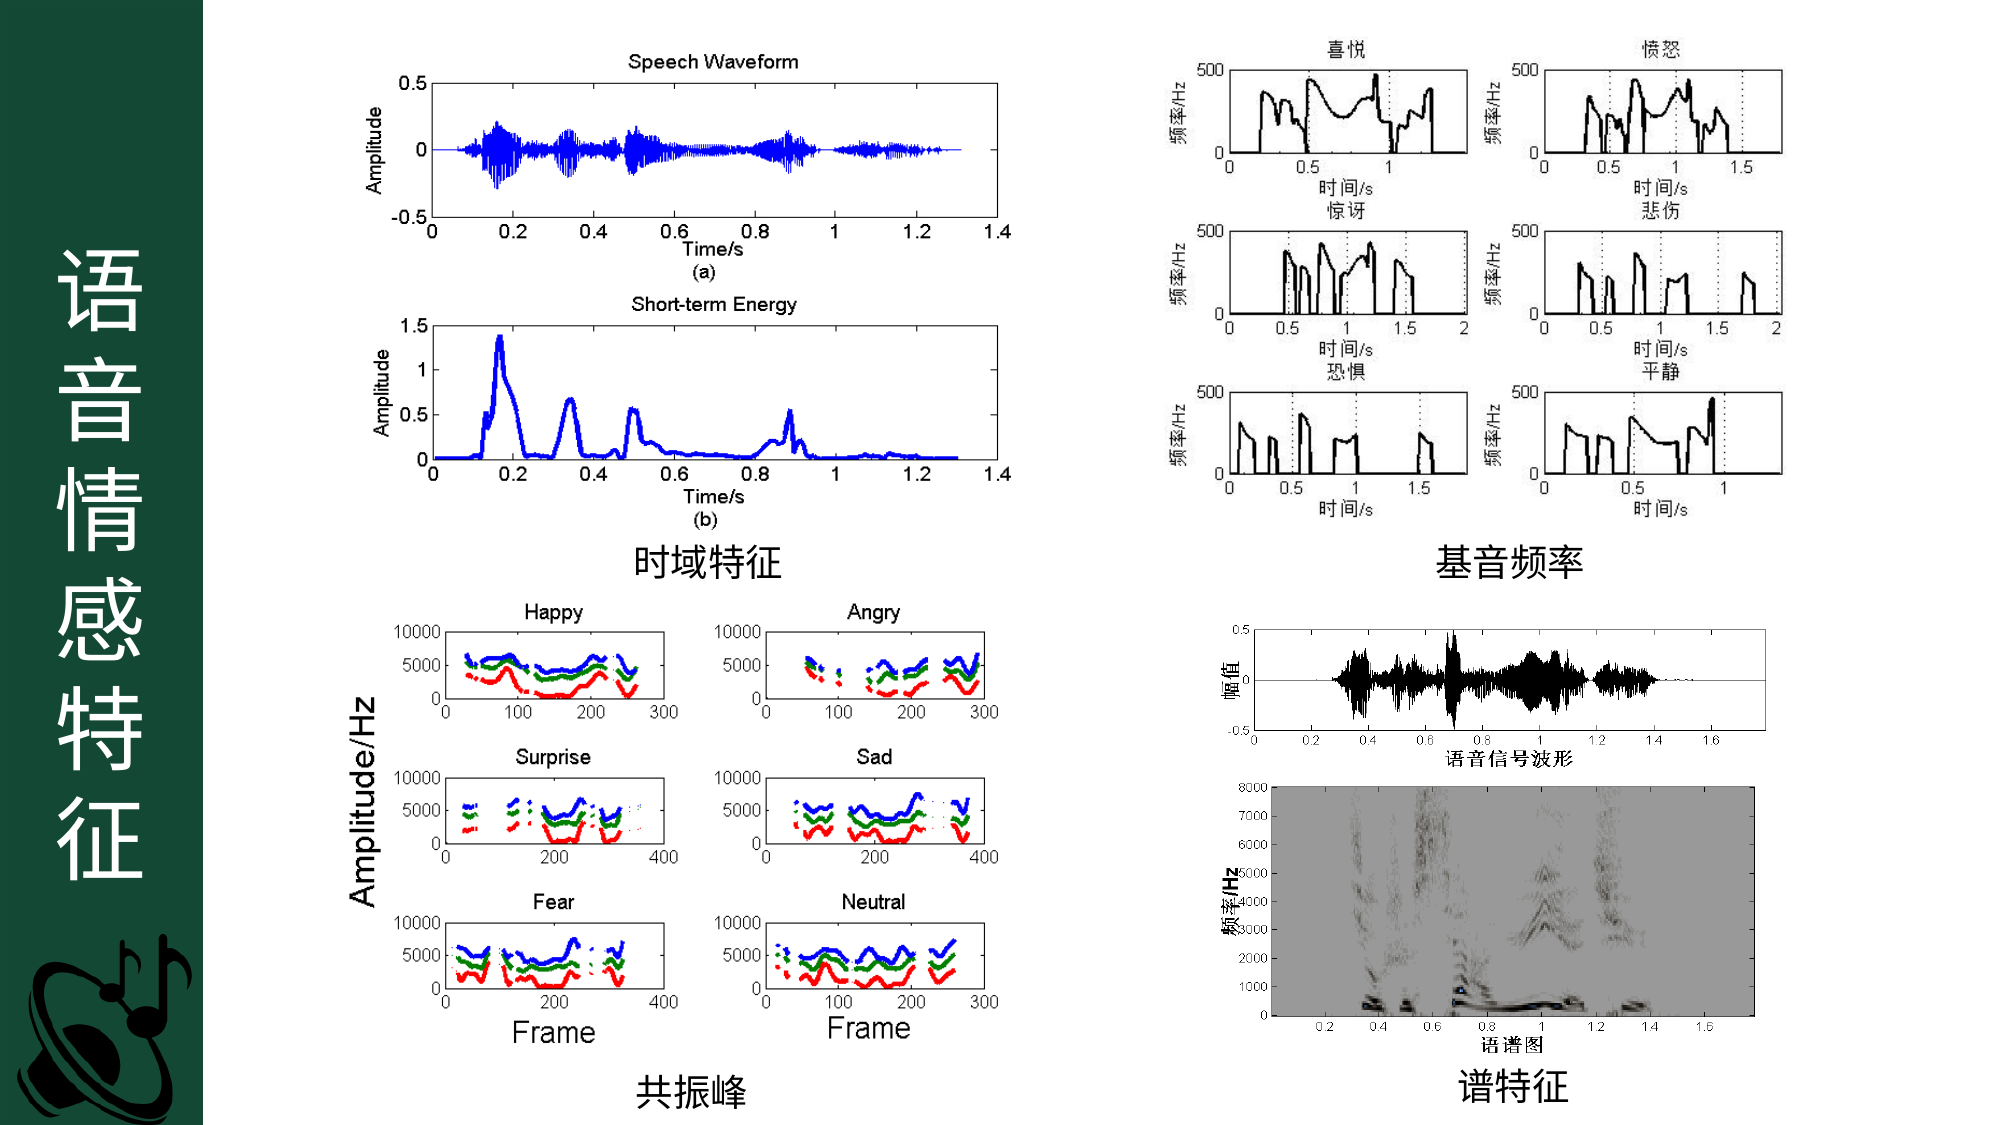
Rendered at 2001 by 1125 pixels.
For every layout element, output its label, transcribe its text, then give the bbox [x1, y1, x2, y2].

text_box 共振峰 [620, 1062, 764, 1122]
text_box 基音频率 [1420, 553, 1601, 592]
picture [1214, 602, 1782, 1062]
text_box 语音情感特征 [0, 0, 203, 1125]
picture [1134, 16, 1849, 553]
text_box 谱特征 [1442, 1062, 1585, 1116]
picture [338, 47, 1067, 532]
picture [5, 934, 197, 1125]
text_box 时域特征 [618, 532, 799, 578]
picture [328, 578, 1056, 1062]
